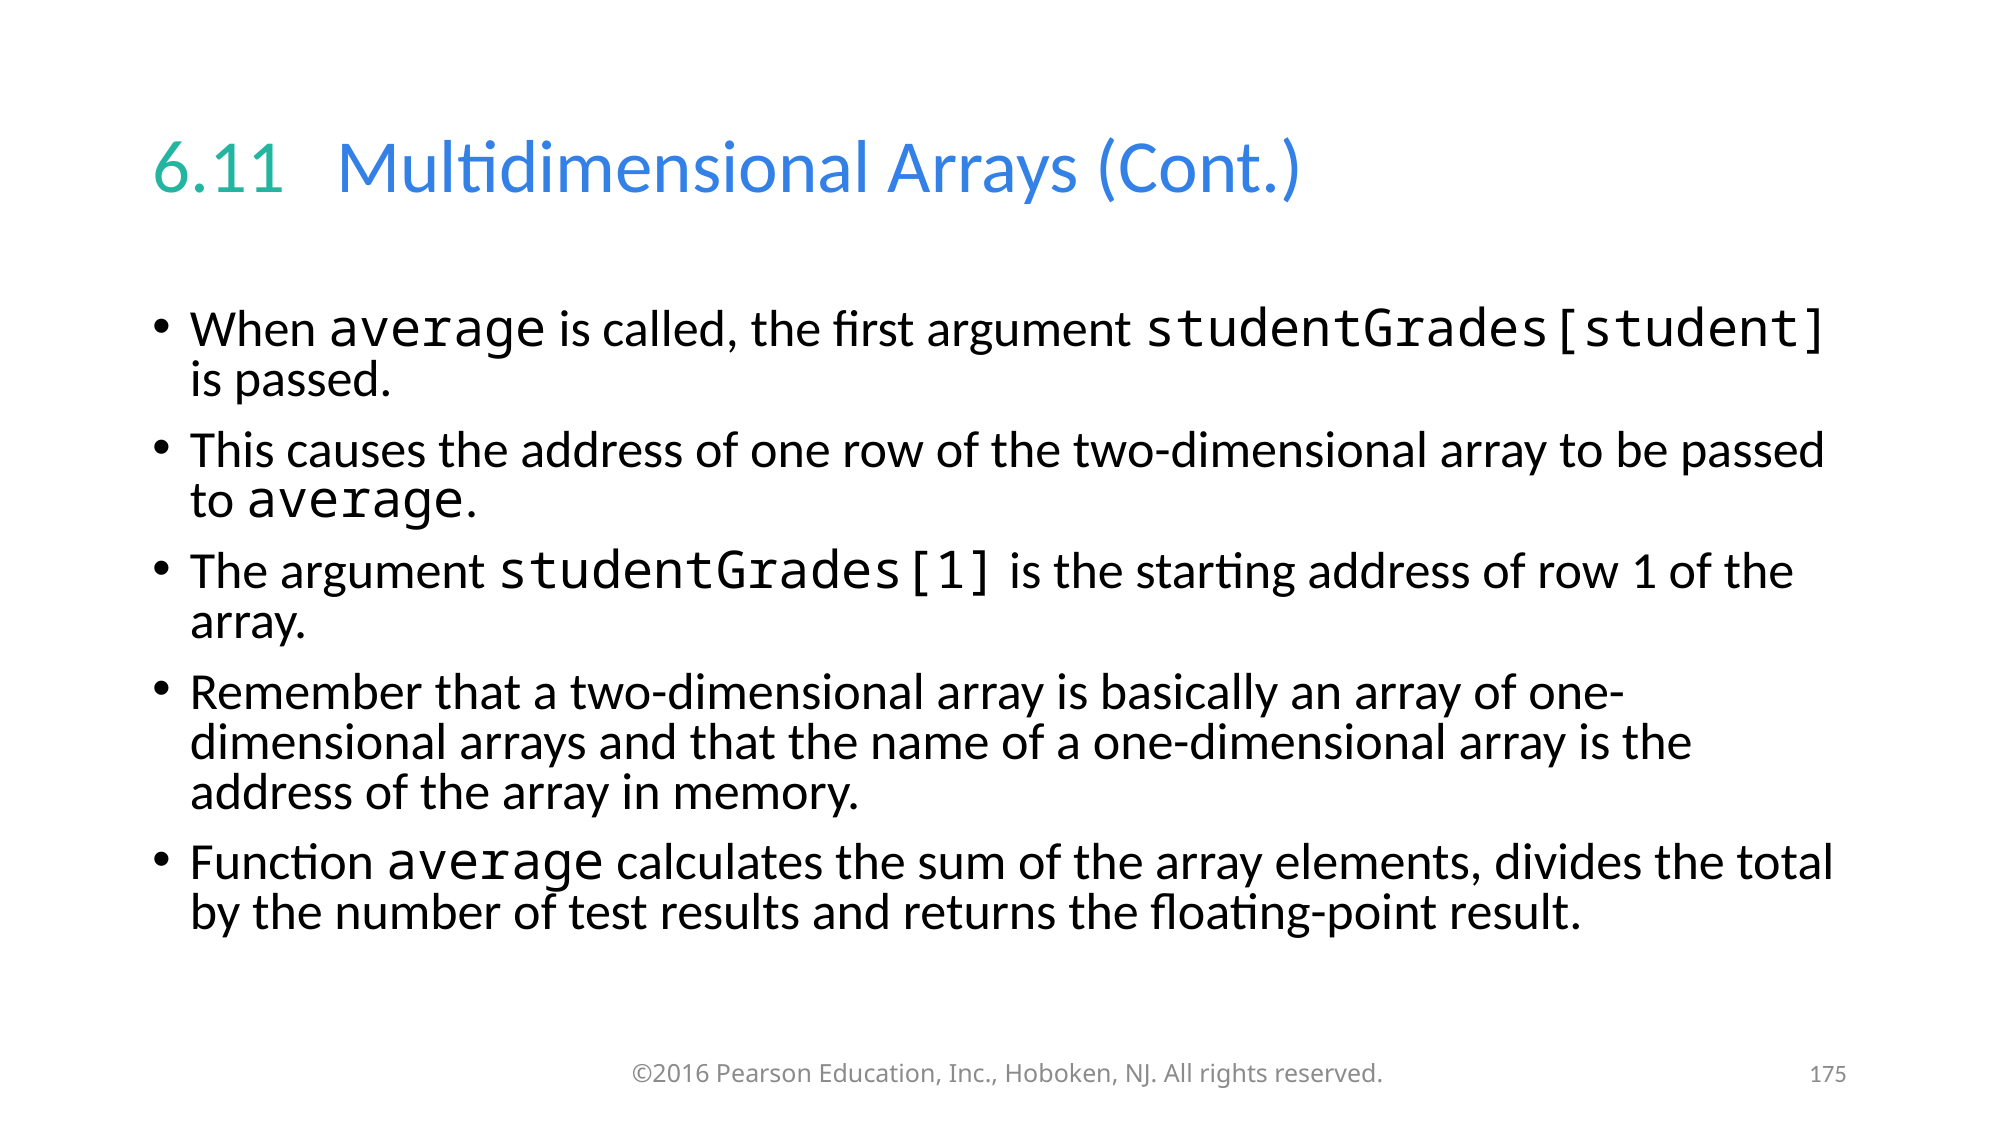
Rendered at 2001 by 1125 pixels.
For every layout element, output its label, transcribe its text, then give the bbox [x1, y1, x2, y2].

footer ©2016 Pearson Education, Inc., Hoboken, NJ. All rights reserved. [483, 1042, 1412, 1103]
list When average is called, the first argument studentGrades[student] is passed. This causes the address of one row of the two-dimensional array to be passed to average. The argument studentGrades[1] is the starting address of row 1 of the array. Remember that a two-dimensional array is basically an array of one-dimensional arrays and that the name of a one-dimensional array is the address of the array in memory. Function average calculates the sum of the array elements, divides the total by the number of test results and returns the floating-point result. [137, 299, 1863, 1014]
title 6.11 Multidimensional Arrays (Cont.) [137, 59, 1863, 278]
slide_number 175 [1412, 1042, 1863, 1103]
